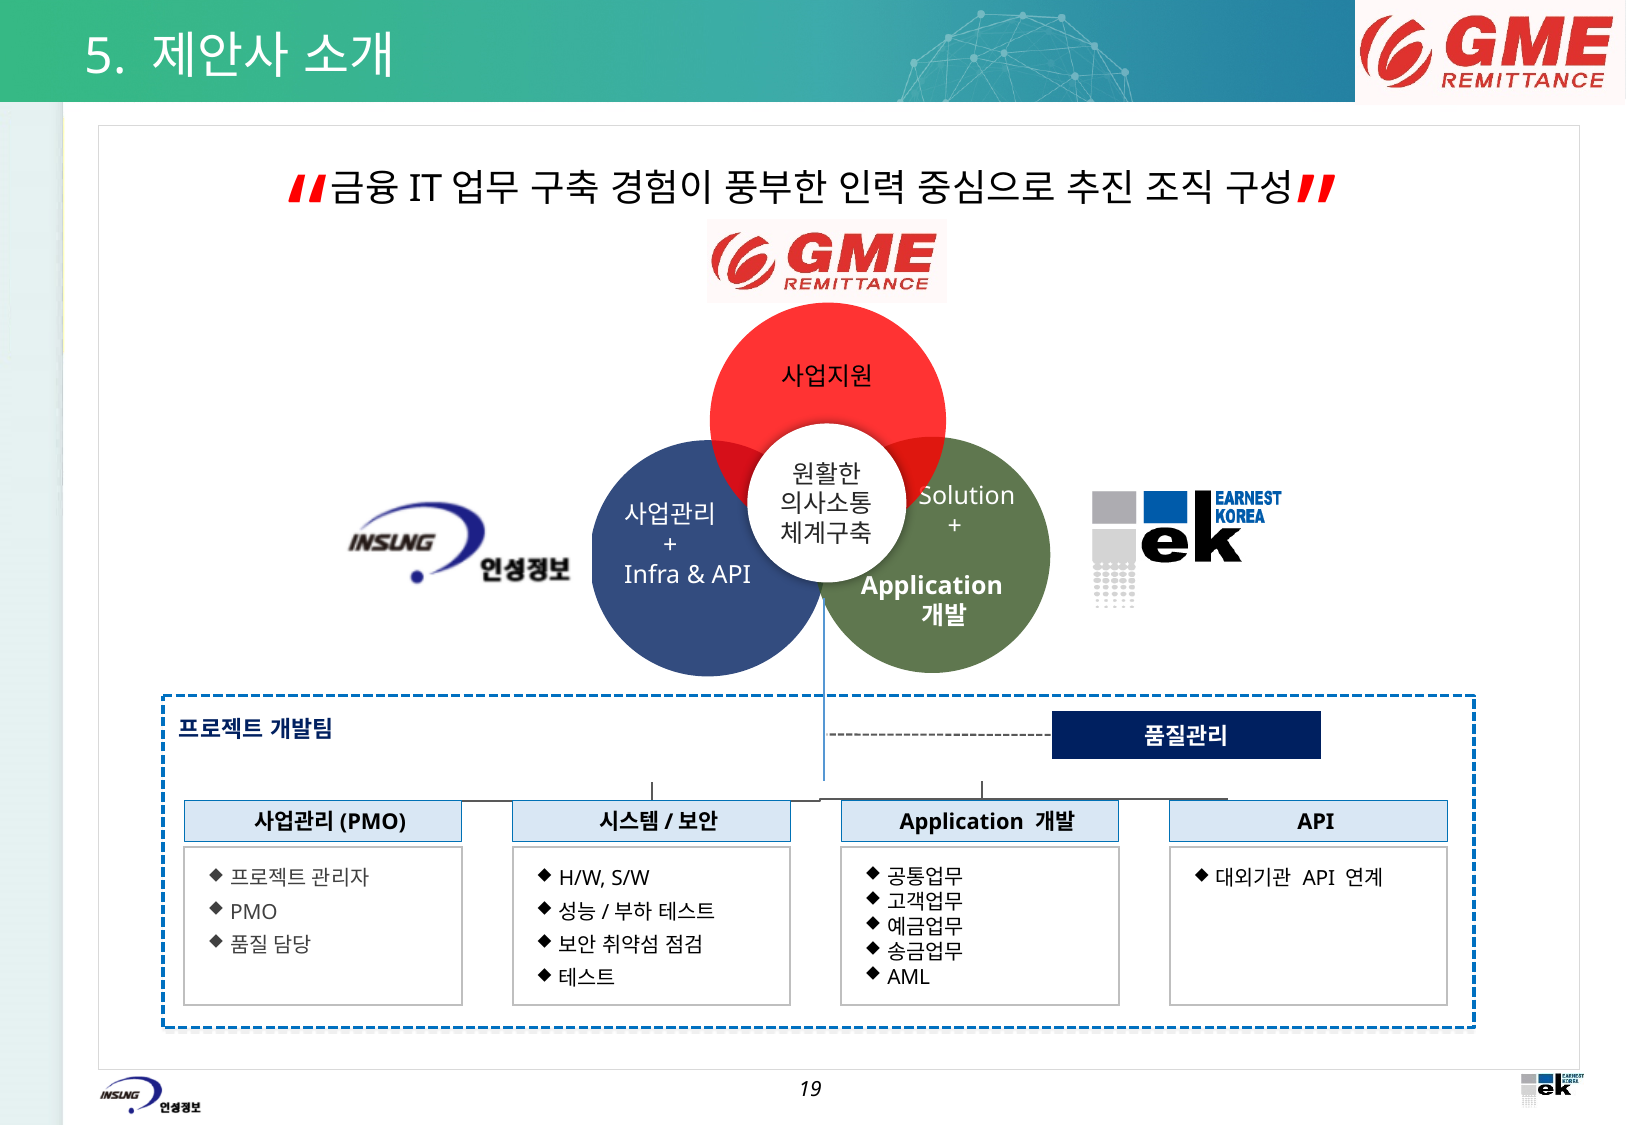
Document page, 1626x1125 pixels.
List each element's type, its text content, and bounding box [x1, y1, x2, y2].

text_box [841, 799, 1120, 1006]
text_box [825, 695, 1475, 1028]
text_box 품질관리 [1052, 711, 1321, 758]
text_box [163, 695, 813, 1028]
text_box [183, 799, 463, 1006]
picture [0, 0, 1626, 1125]
picture [99, 126, 1579, 1069]
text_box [589, 302, 1051, 677]
text_box 5. 제안사 소개 [69, 5, 1451, 101]
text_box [1169, 799, 1448, 1006]
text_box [512, 799, 791, 1006]
text_box 프로젝트 개발팀 [178, 706, 362, 742]
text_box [280, 142, 1345, 244]
